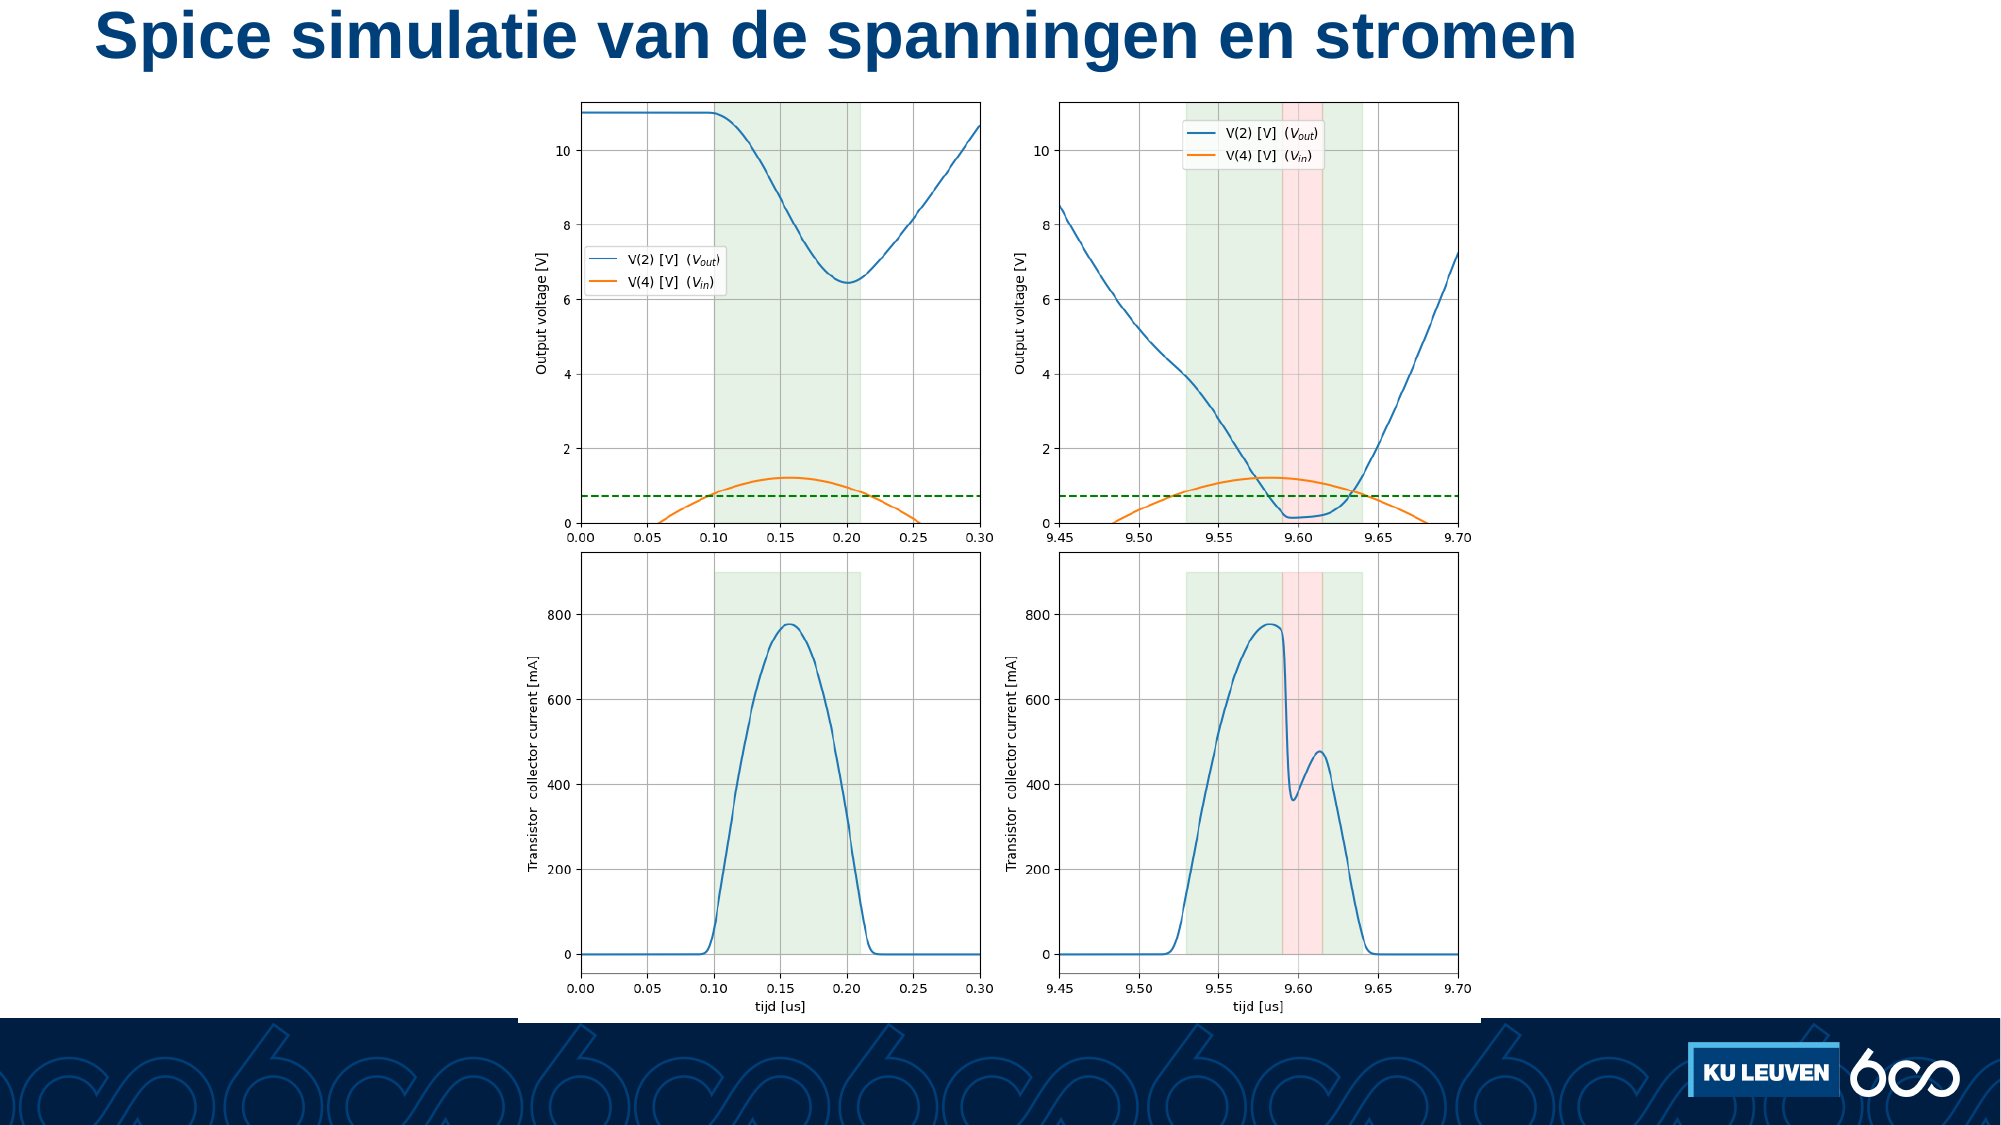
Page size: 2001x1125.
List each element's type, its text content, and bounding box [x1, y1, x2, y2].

picture [0, 92, 2001, 1125]
title Spice simulatie van de spanningen en stromen [94, 0, 1906, 108]
